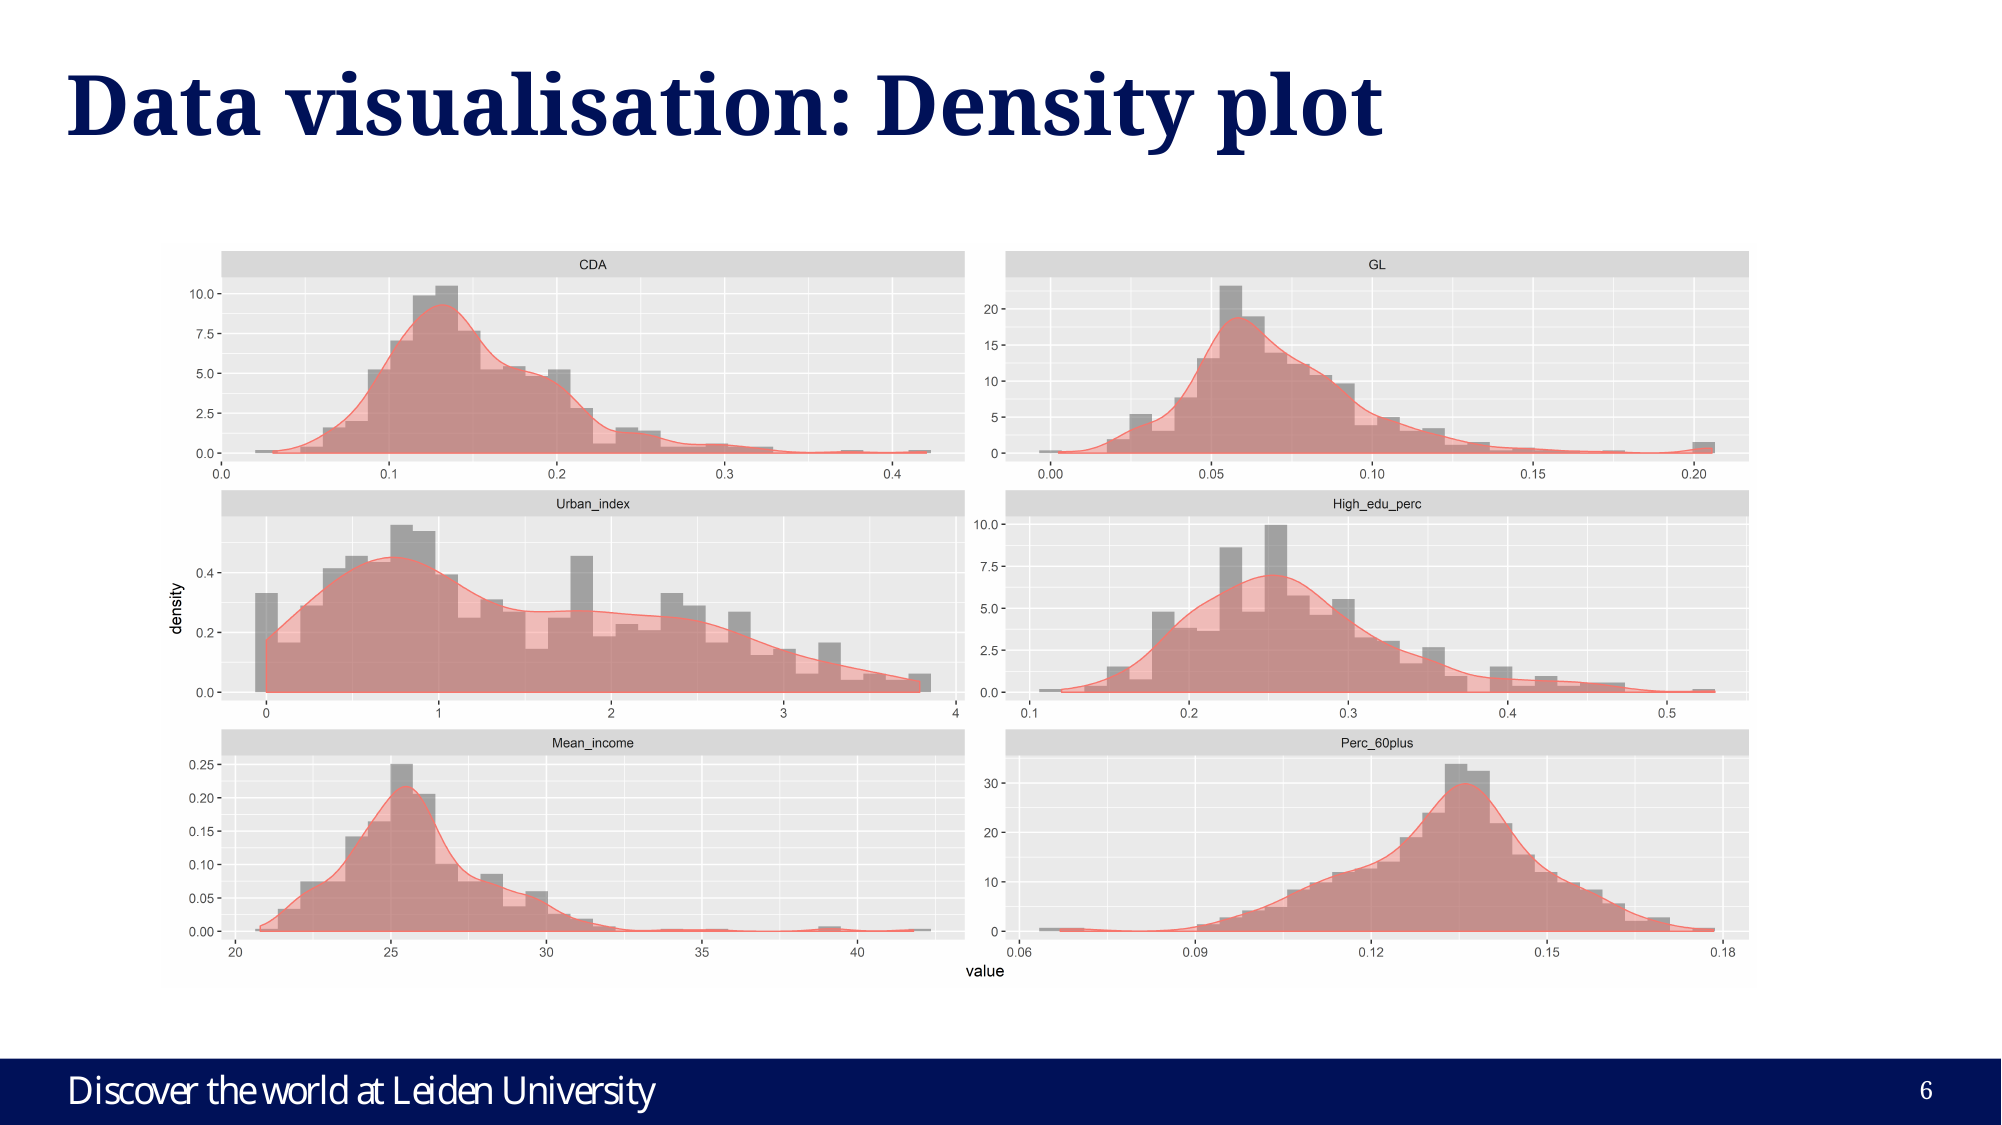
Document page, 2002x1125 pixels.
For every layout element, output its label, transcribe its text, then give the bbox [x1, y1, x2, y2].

slide_number 6 [1498, 1061, 1949, 1122]
picture [161, 243, 1757, 988]
title Data visualisation: Density plot [66, 66, 1935, 138]
